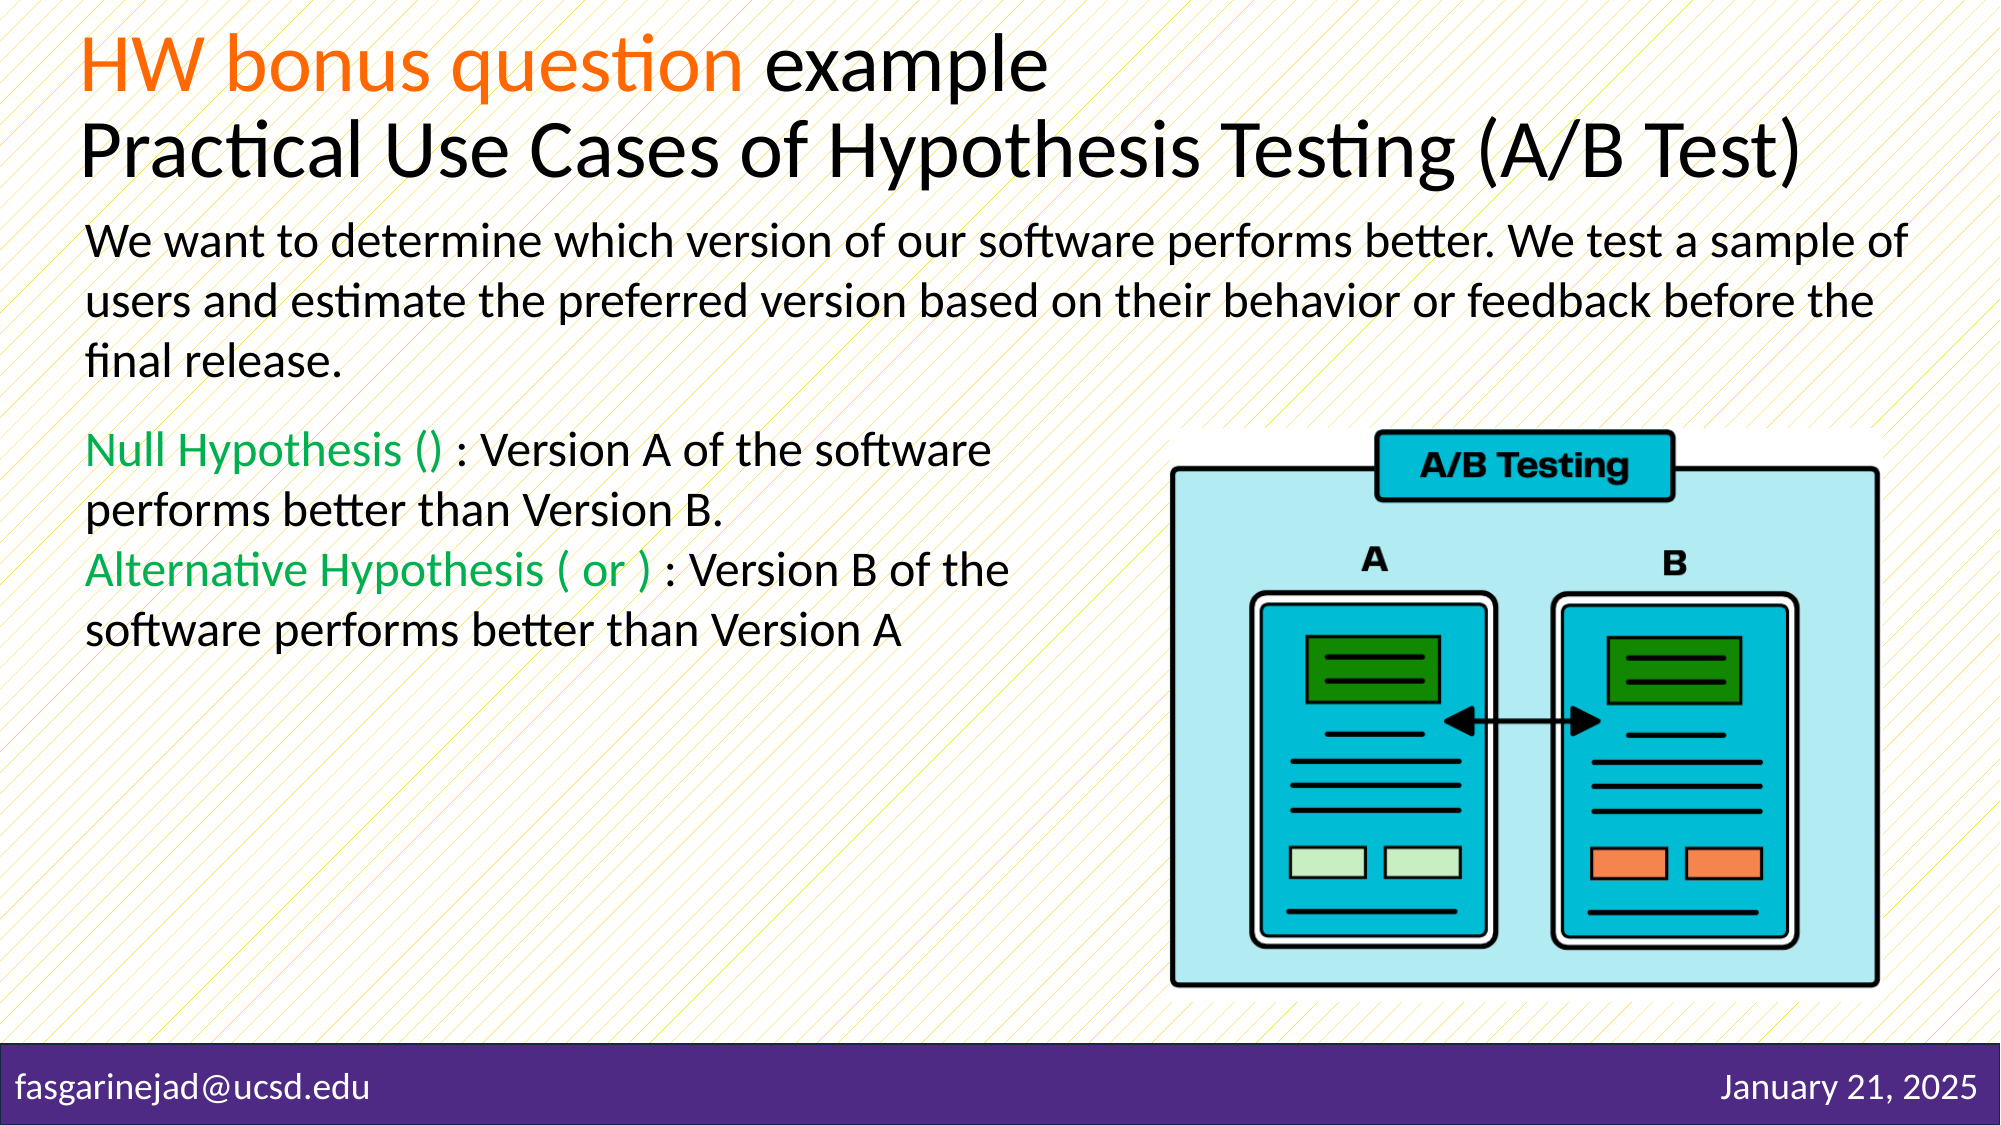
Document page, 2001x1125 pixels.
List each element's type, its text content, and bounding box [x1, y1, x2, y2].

text_box We want to determine which version of our software performs better. We test a sample of users and estimate the preferred version based on their behavior or feedback before the final release. [64, 198, 1973, 1002]
text_box HW bonus question example [64, 11, 1973, 93]
picture [1169, 428, 1883, 1002]
text_box fasgarinejad@ucsd.edu Slide 5 of 34 January 21, 2025 [0, 1043, 2000, 1125]
text_box Practical Use Cases of Hypothesis Testing (A/B Test) [64, 97, 1973, 179]
